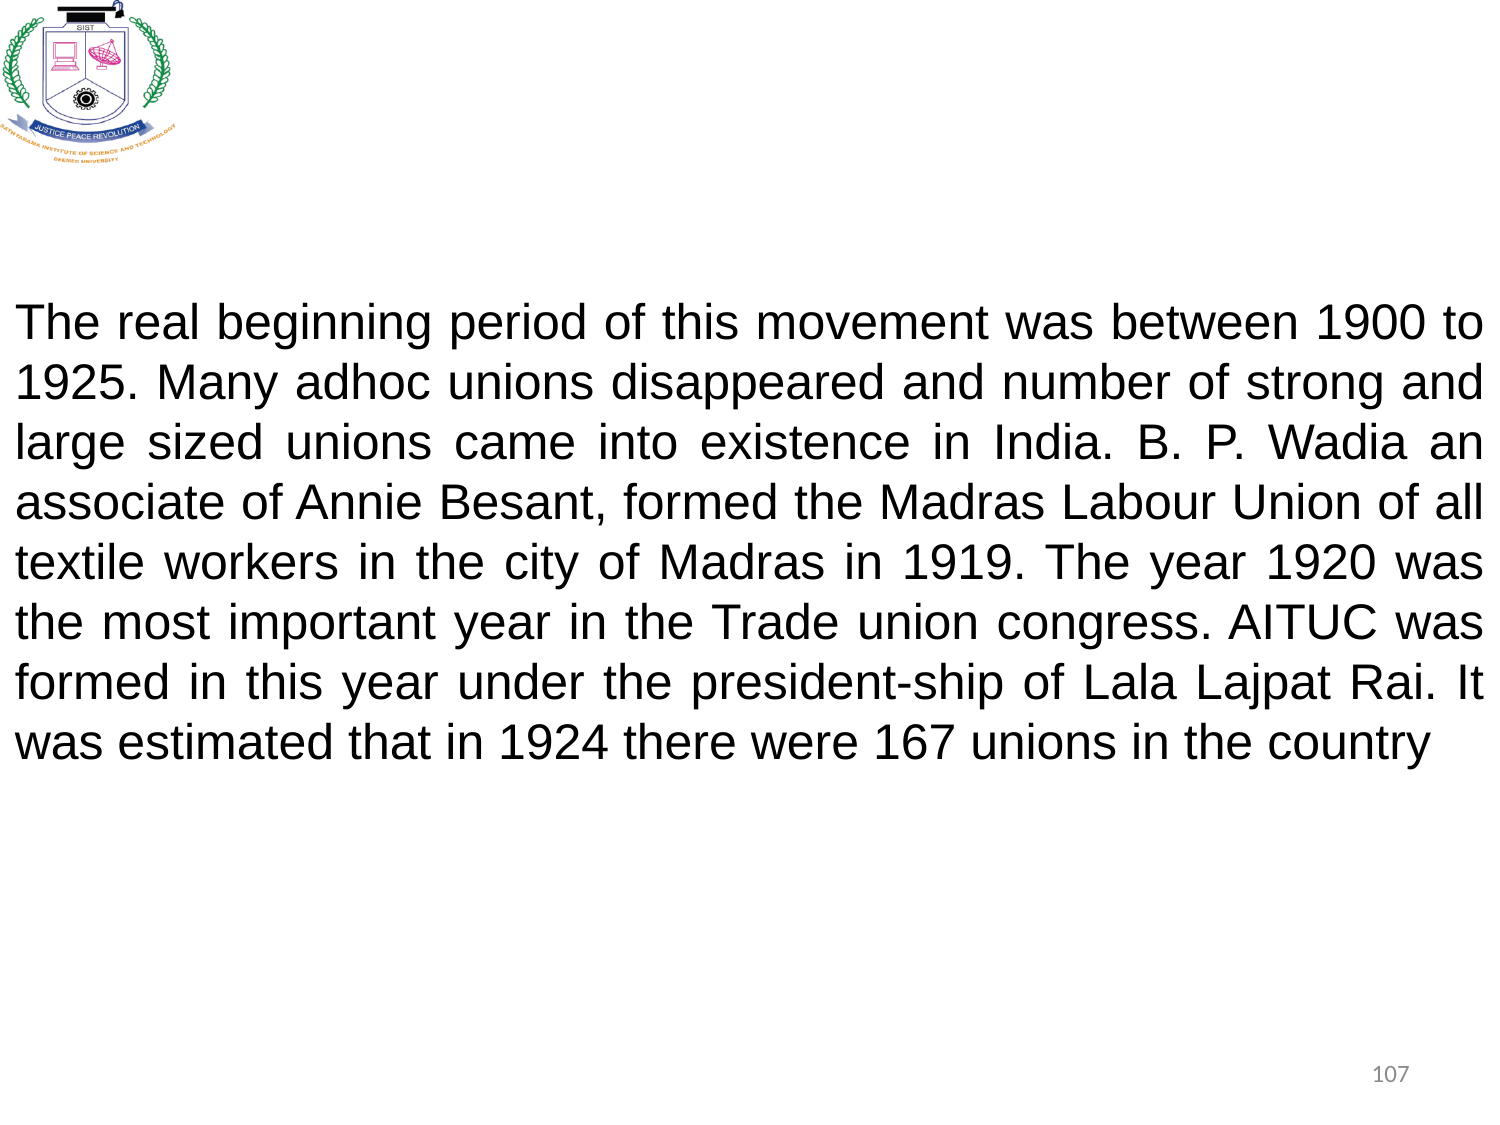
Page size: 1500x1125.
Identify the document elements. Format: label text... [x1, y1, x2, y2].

slide_number 107 [1074, 1042, 1425, 1103]
text_box The real beginning period of this movement was between 1900 to 1925. Many adhoc unions disappeared and number of strong and large sized unions came into existence in India. B. P. Wadia an associate of Annie Besant, formed the Madras Labour Union of all textile workers in the city of Madras in 1919. The year 1920 was the most important year in the Trade union congress. AITUC was formed in this year under the president-ship of Lala Lajpat Rai. It was estimated that in 1924 there were 167 unions in the country [0, 282, 1500, 777]
picture [0, 0, 175, 163]
